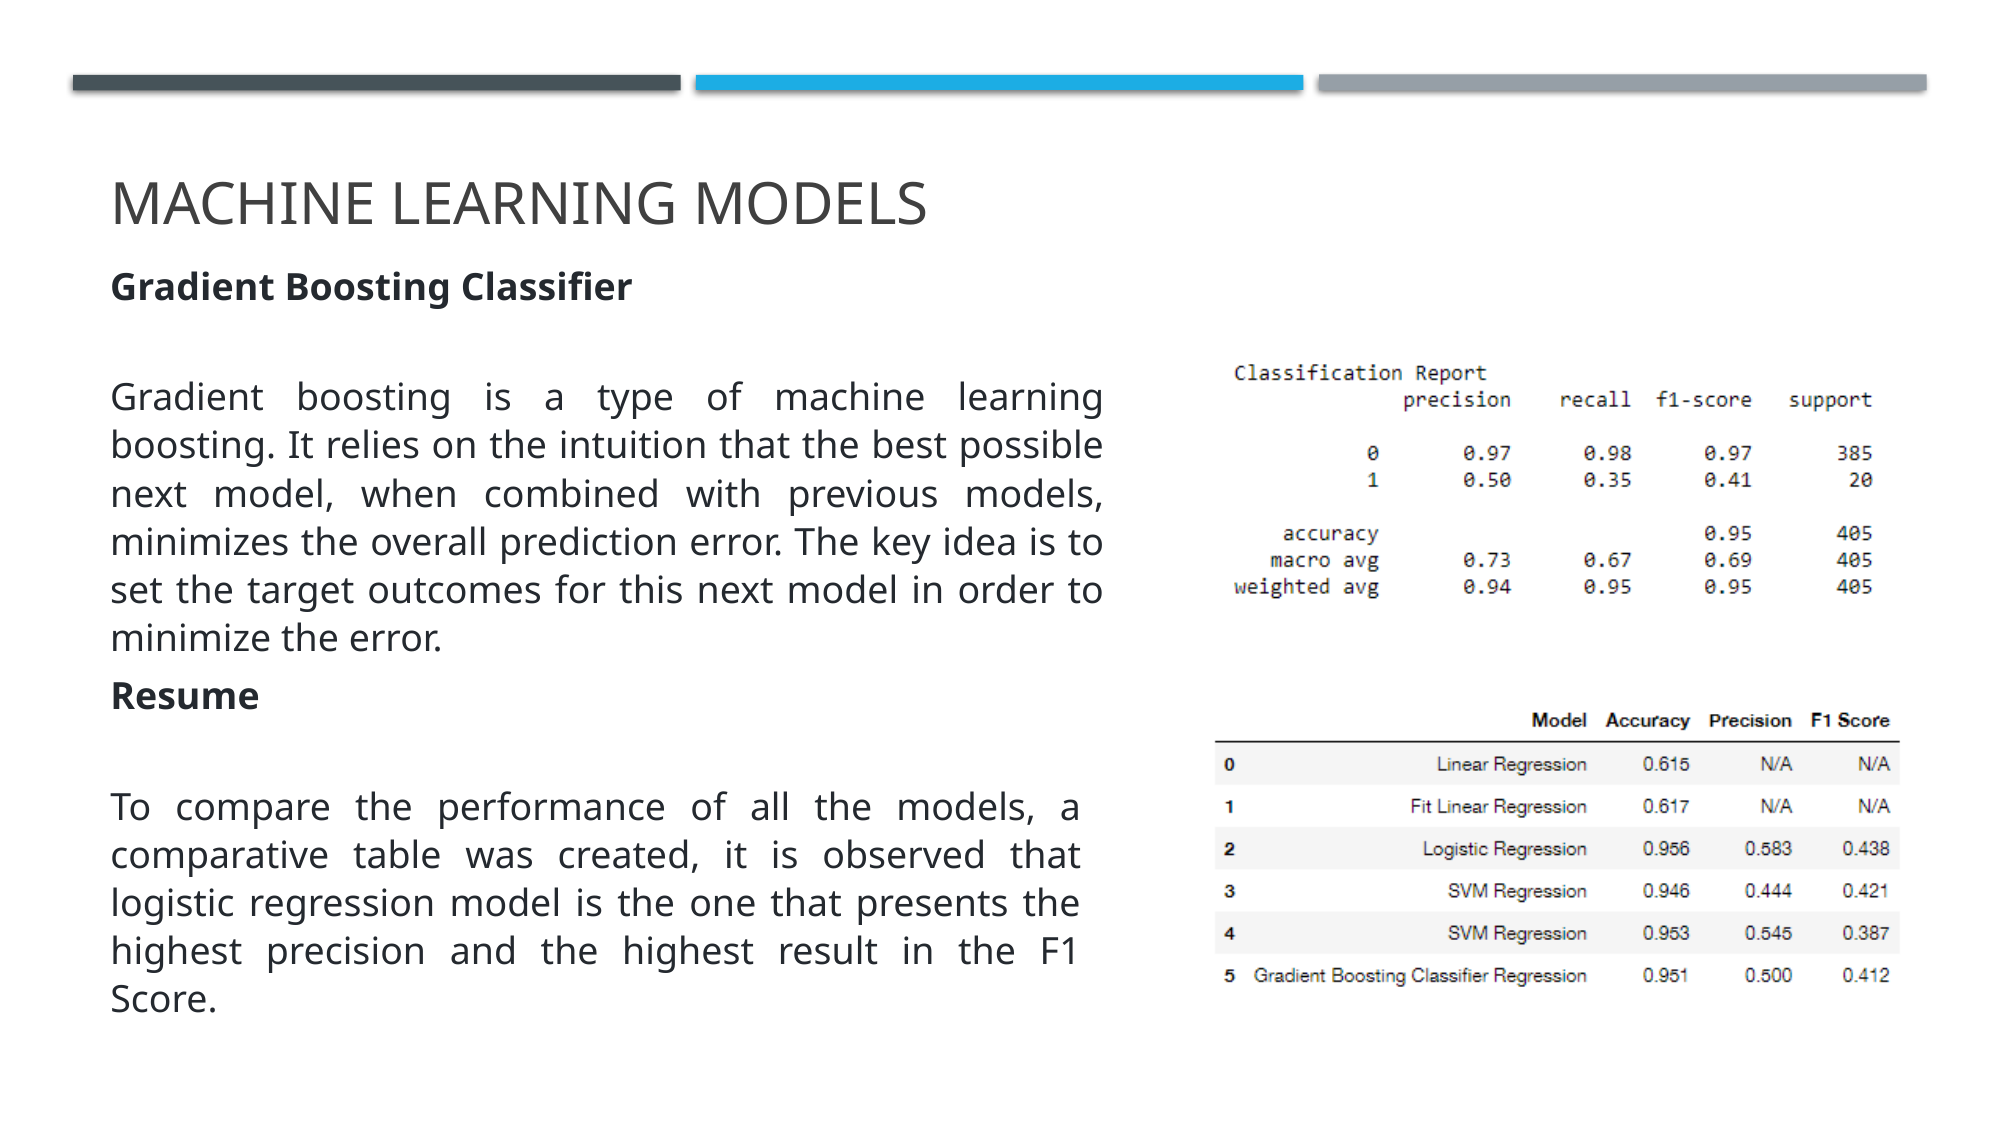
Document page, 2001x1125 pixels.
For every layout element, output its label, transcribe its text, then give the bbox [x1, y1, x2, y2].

list Resume To compare the performance of all the models, a comparative table was created, it is observed that logistic regression model is the one that presents the highest precision and the highest result in the F1 Score. [95, 758, 1097, 1125]
picture [1196, 352, 1920, 620]
text_box Gradient Boosting Classifier Gradient boosting is a type of machine learning boosting. It relies on the intuition that the best possible next model, when combined with previous models, minimizes the overall prediction error. The key idea is to set the target outcomes for this next model in order to minimize the error. [95, 161, 1121, 758]
title Machine learning models [95, 48, 1905, 244]
picture [1205, 676, 1912, 1013]
